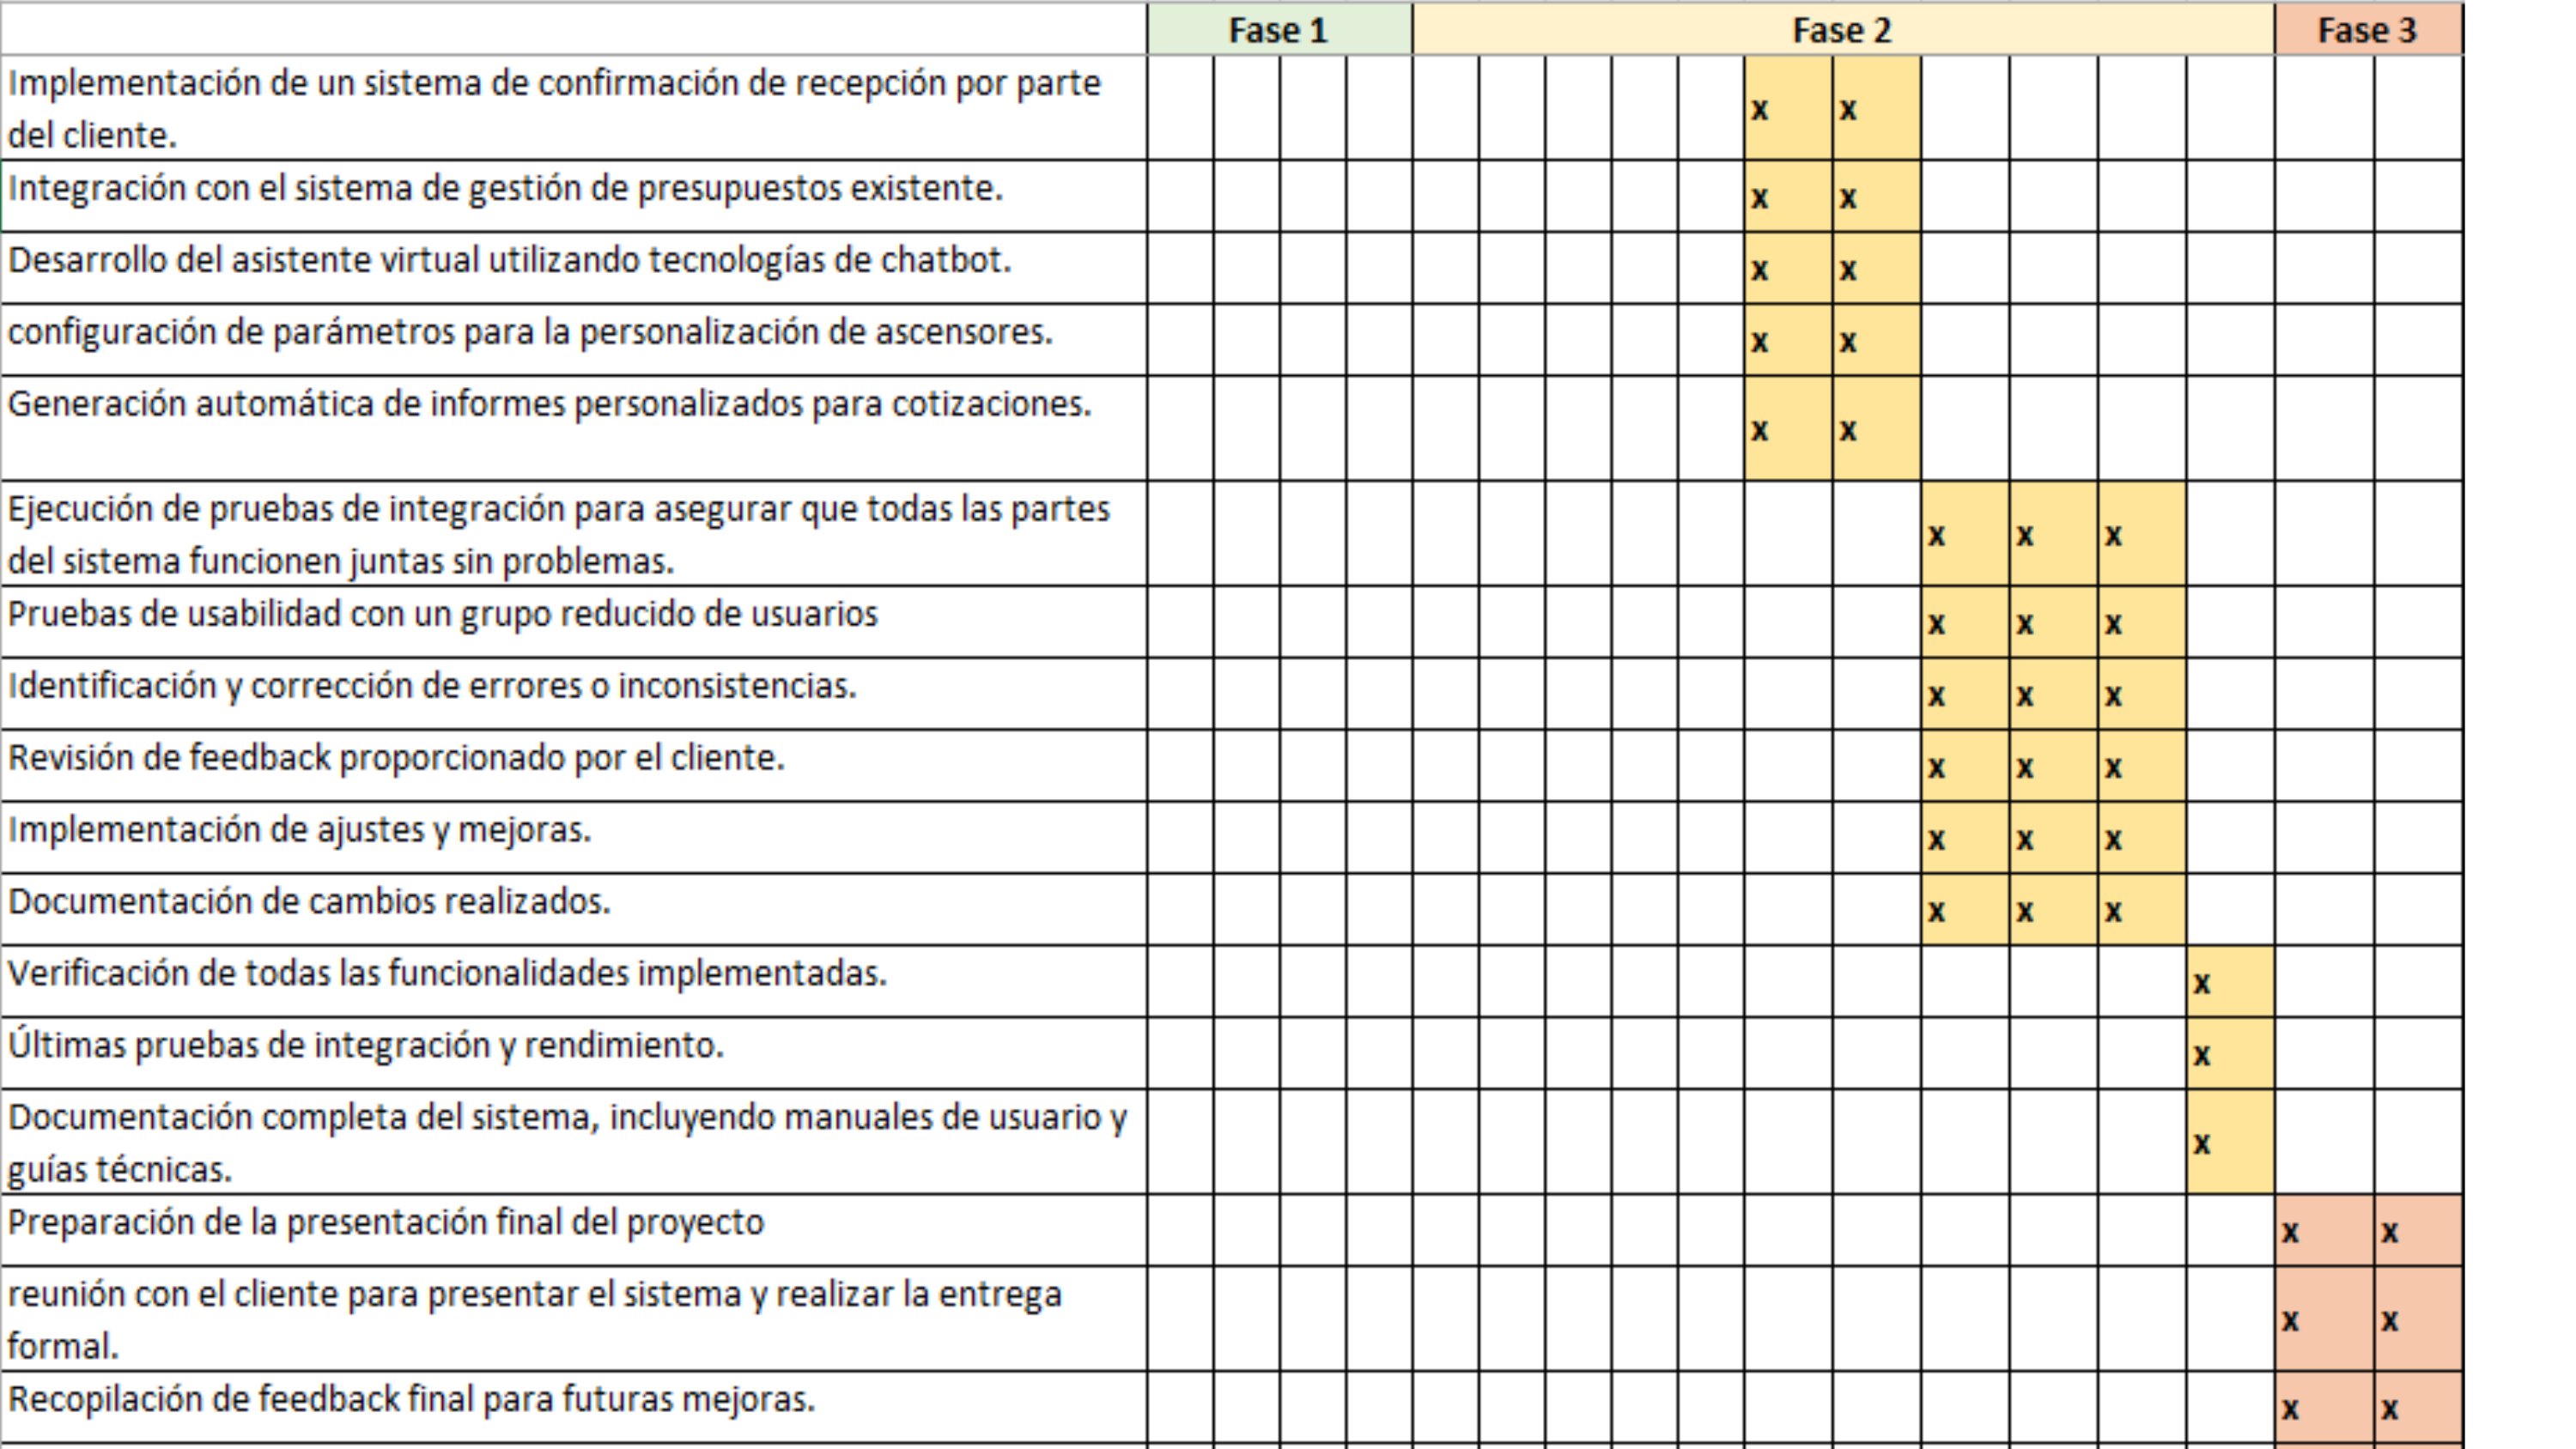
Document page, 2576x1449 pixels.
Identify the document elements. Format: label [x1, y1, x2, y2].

text_box [0, 0, 2465, 1449]
